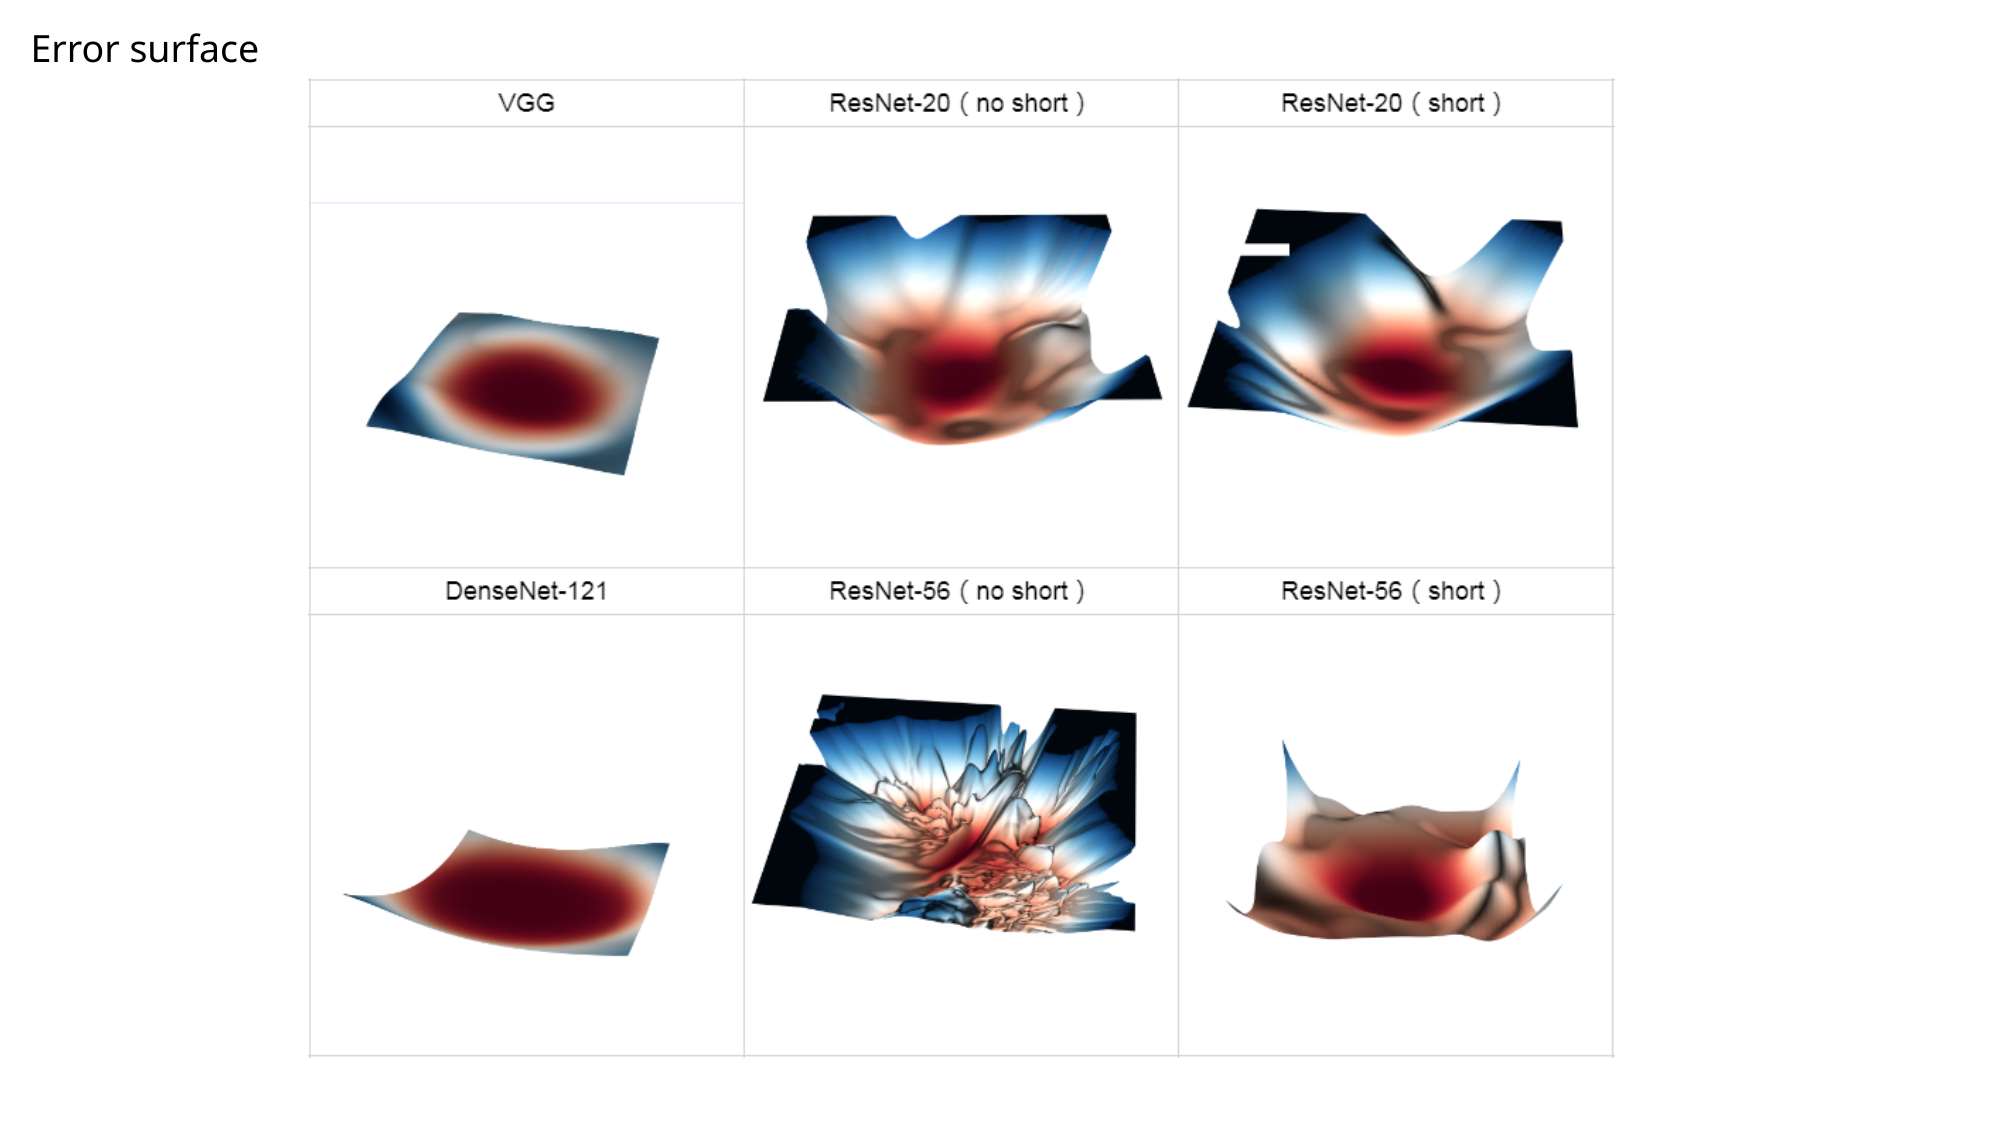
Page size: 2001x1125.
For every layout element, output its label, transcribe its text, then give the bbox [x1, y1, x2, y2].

picture [308, 77, 1615, 1058]
text_box Error surface [15, 17, 1108, 78]
